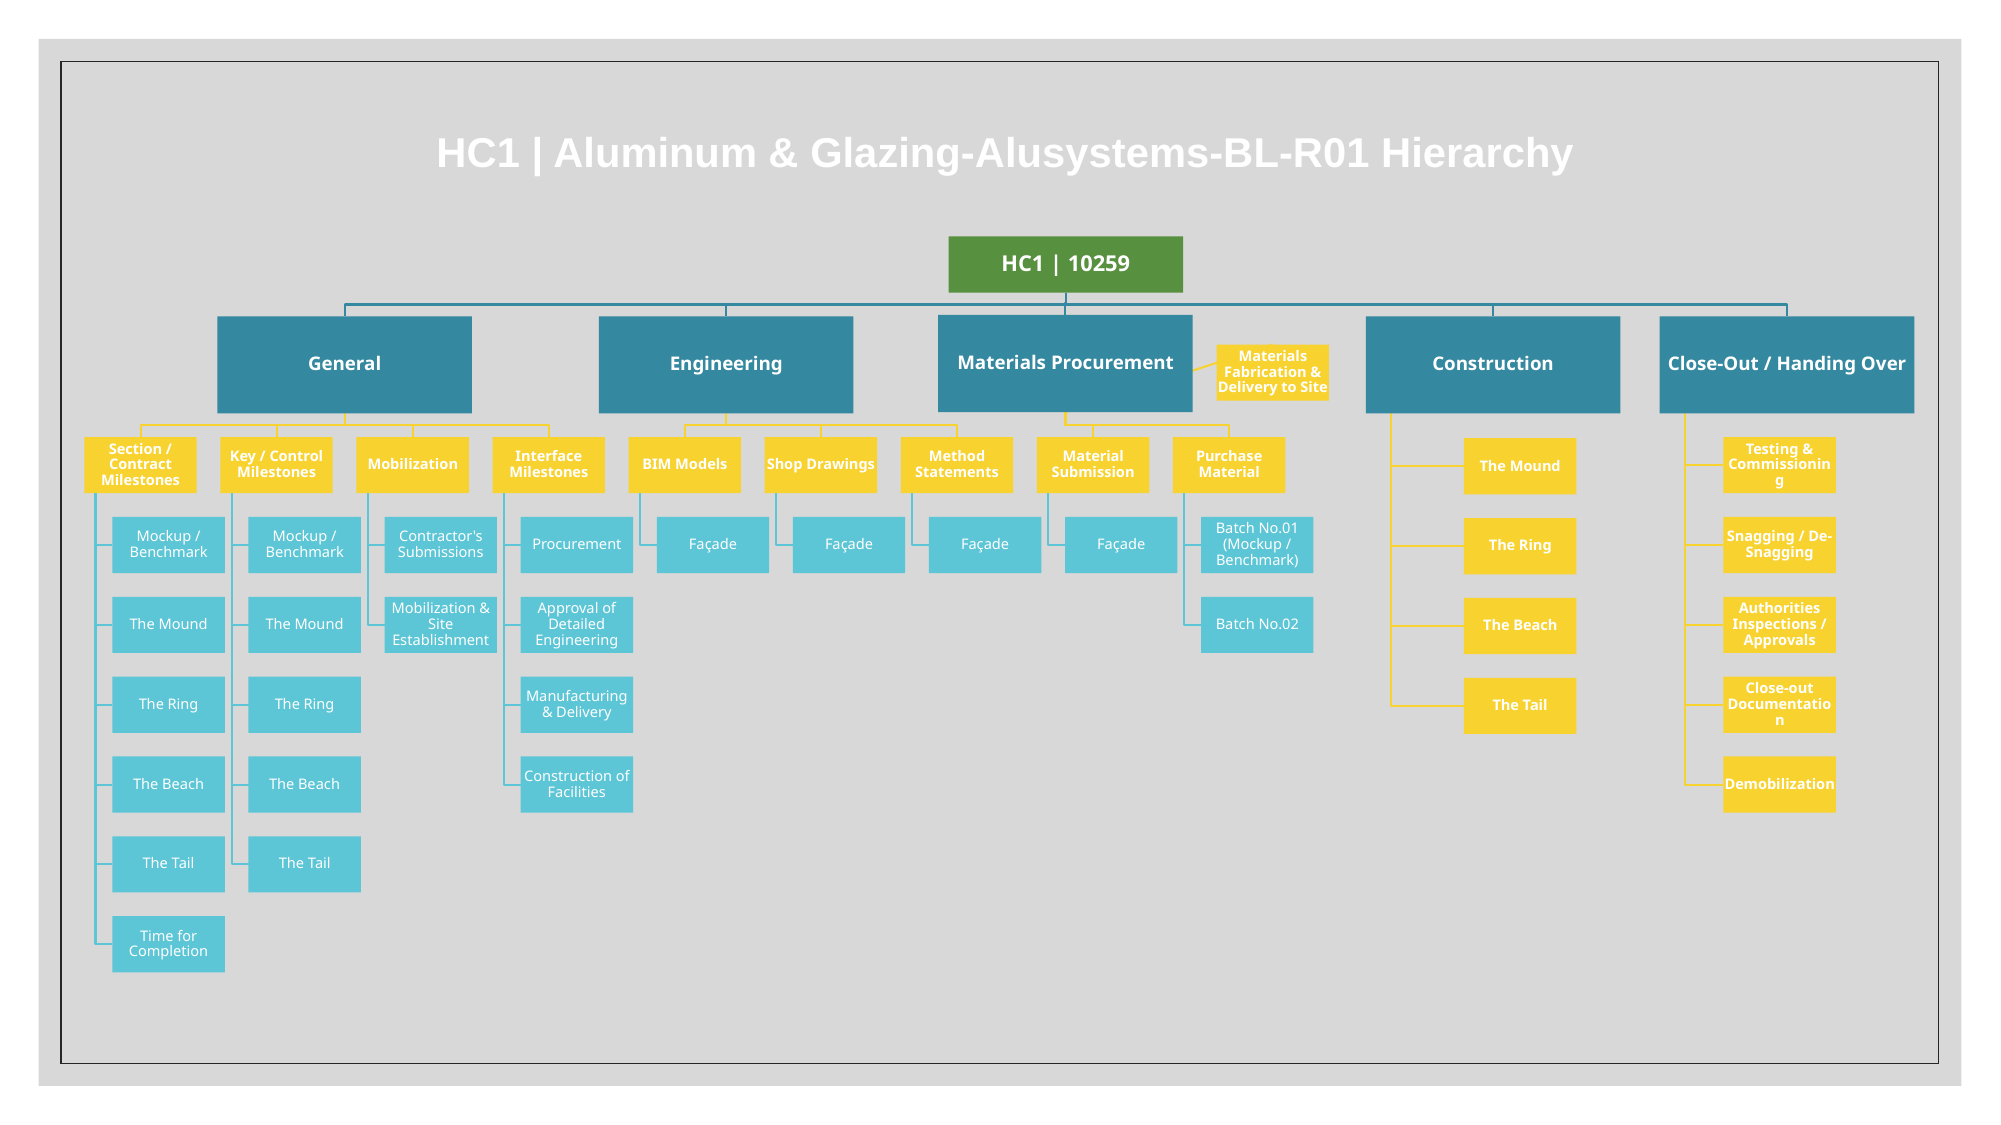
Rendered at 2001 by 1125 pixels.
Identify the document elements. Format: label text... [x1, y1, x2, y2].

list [83, 189, 1915, 1020]
title HC1 | Aluminum & Glazing-Alusystems-BL-R01 Hierarchy [175, 105, 1825, 185]
